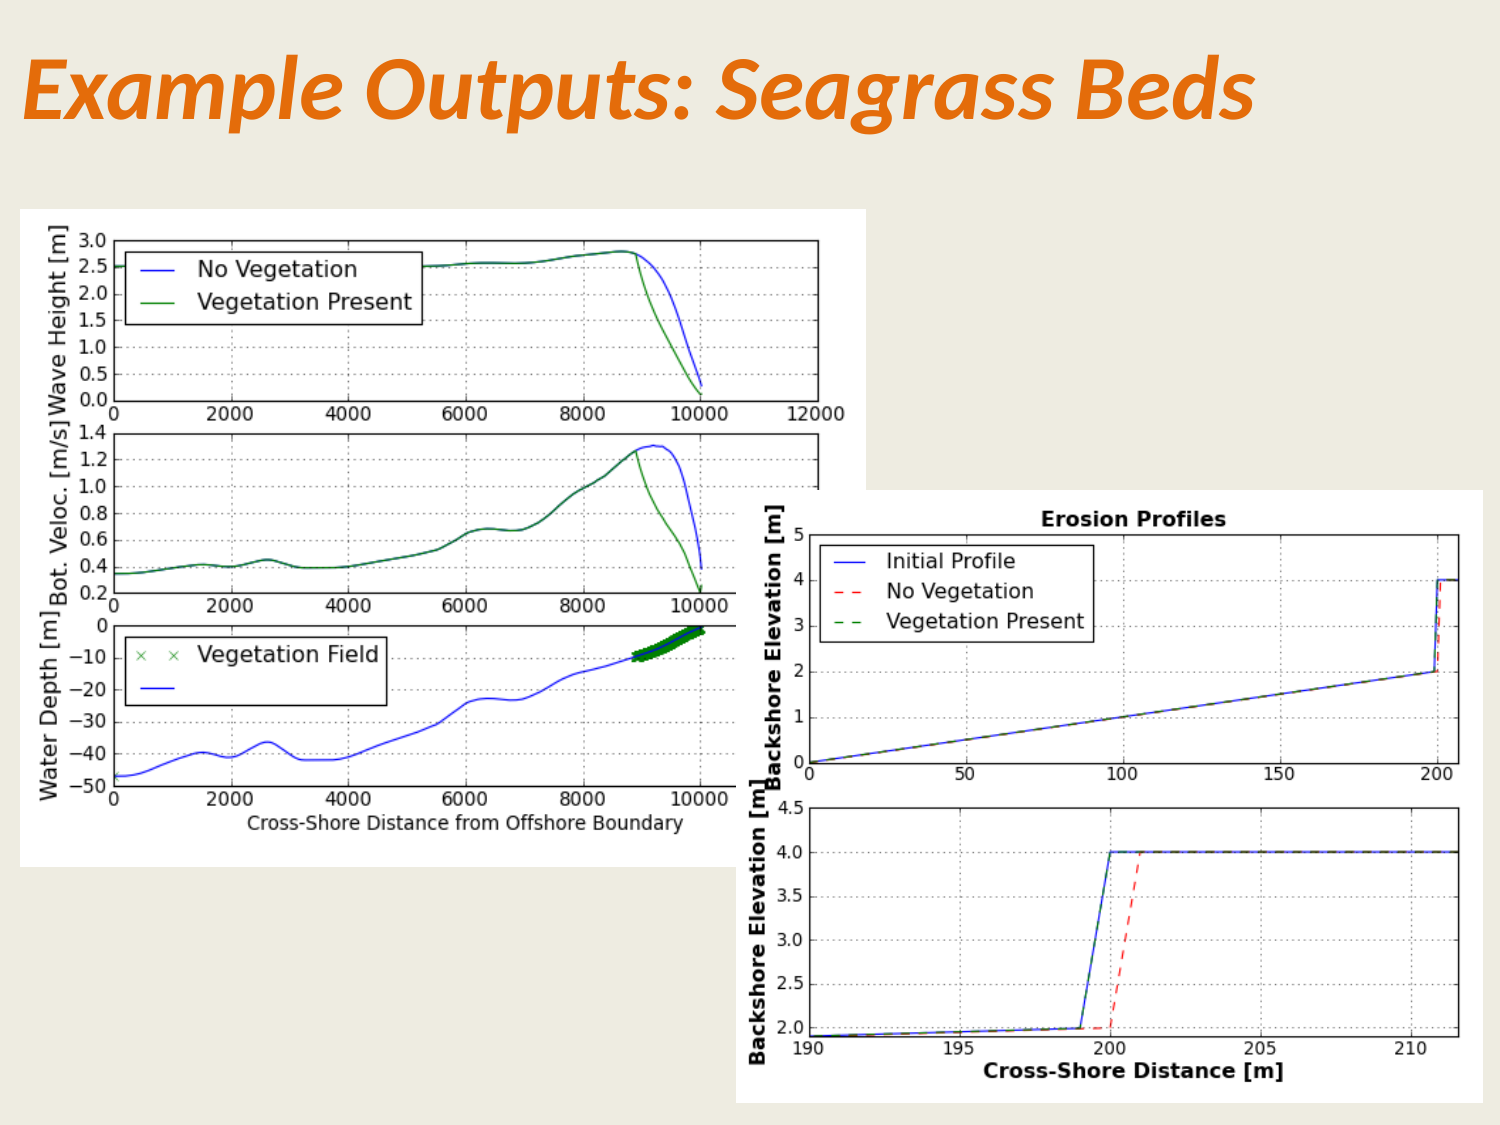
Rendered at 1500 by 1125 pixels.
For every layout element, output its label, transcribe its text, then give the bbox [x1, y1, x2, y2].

picture [20, 209, 1483, 1104]
text_box Example Outputs: Seagrass Beds [0, 12, 1500, 153]
